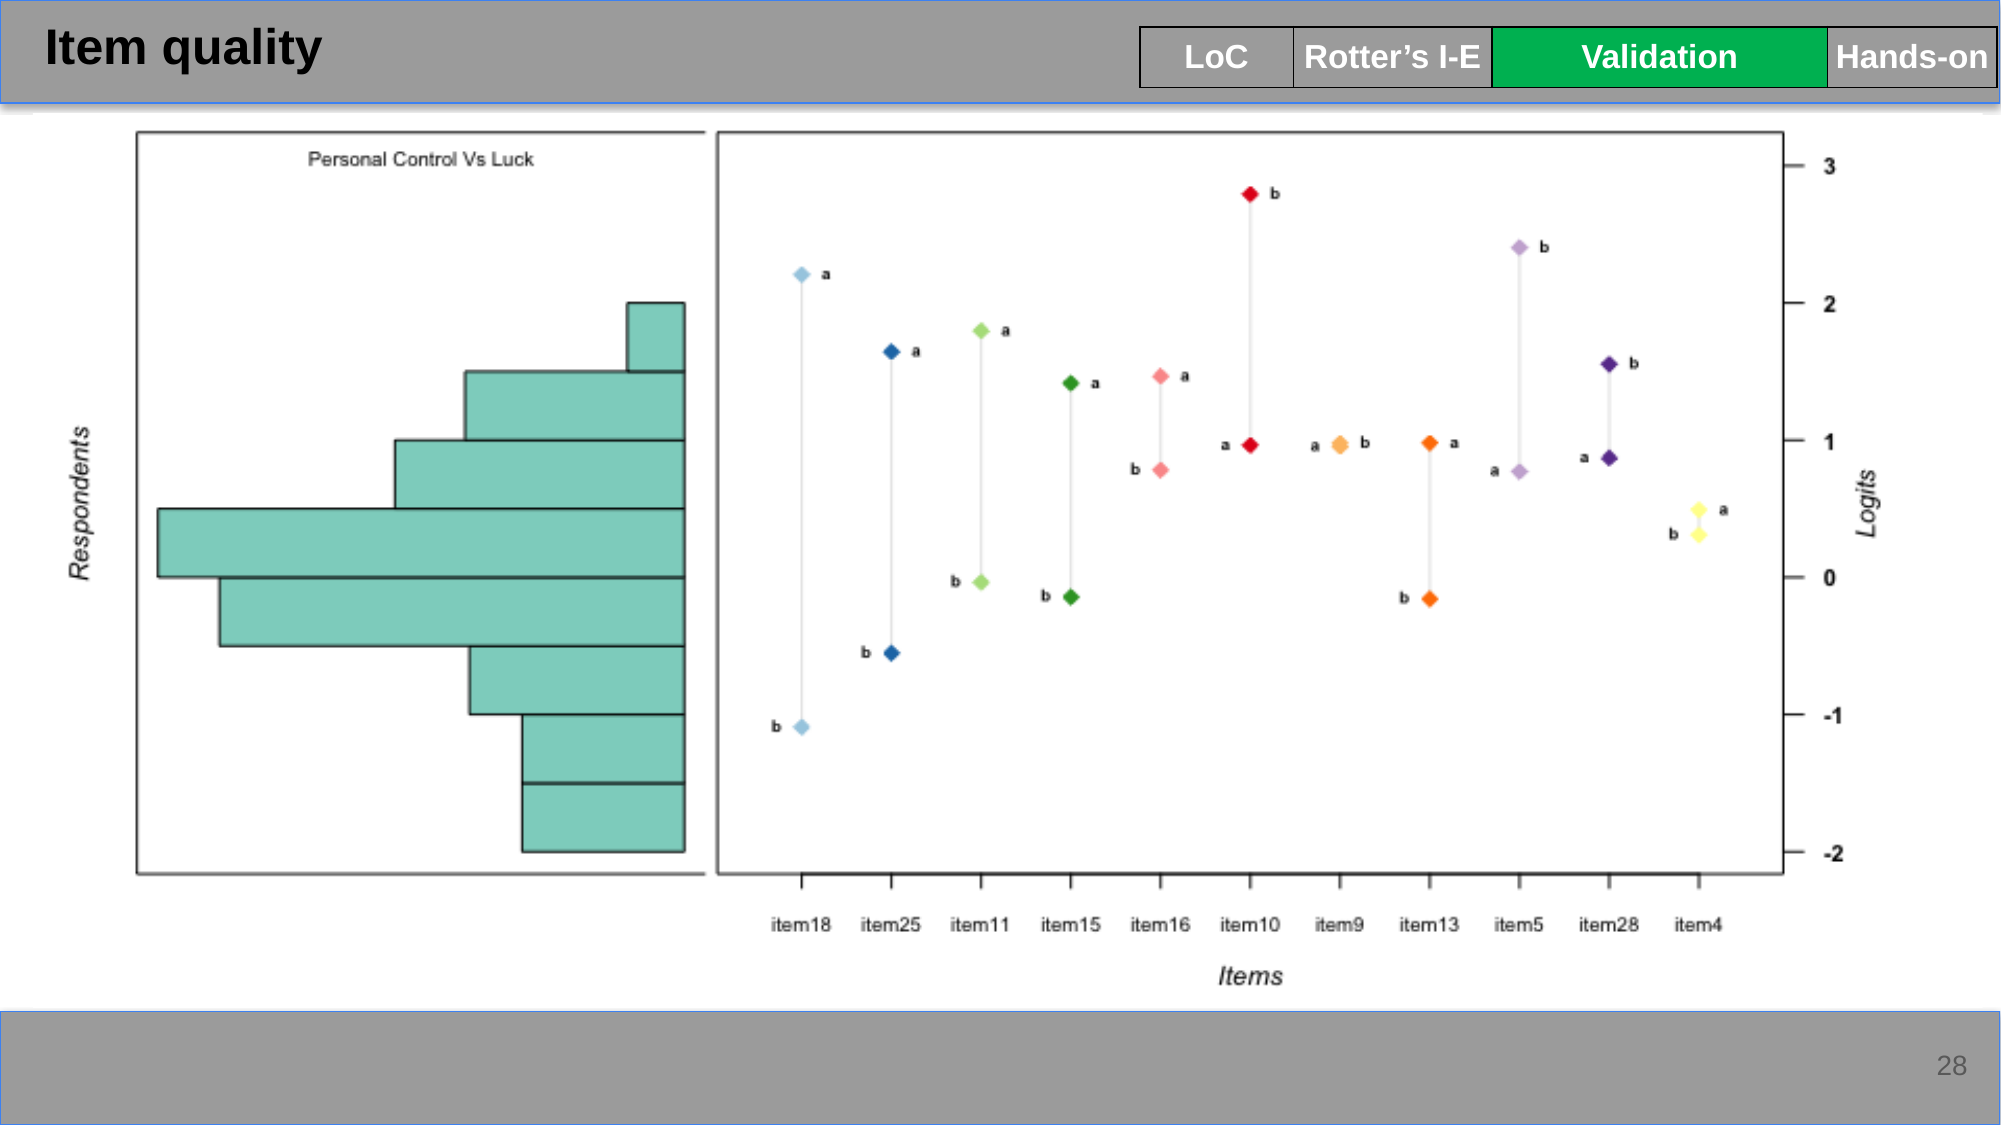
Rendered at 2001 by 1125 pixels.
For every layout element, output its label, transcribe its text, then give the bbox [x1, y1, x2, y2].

slide_number 28 [1862, 1023, 1983, 1110]
picture [32, 113, 1983, 1008]
table_header Hands-on [1830, 28, 1996, 87]
text_box Item quality [29, 11, 1830, 96]
